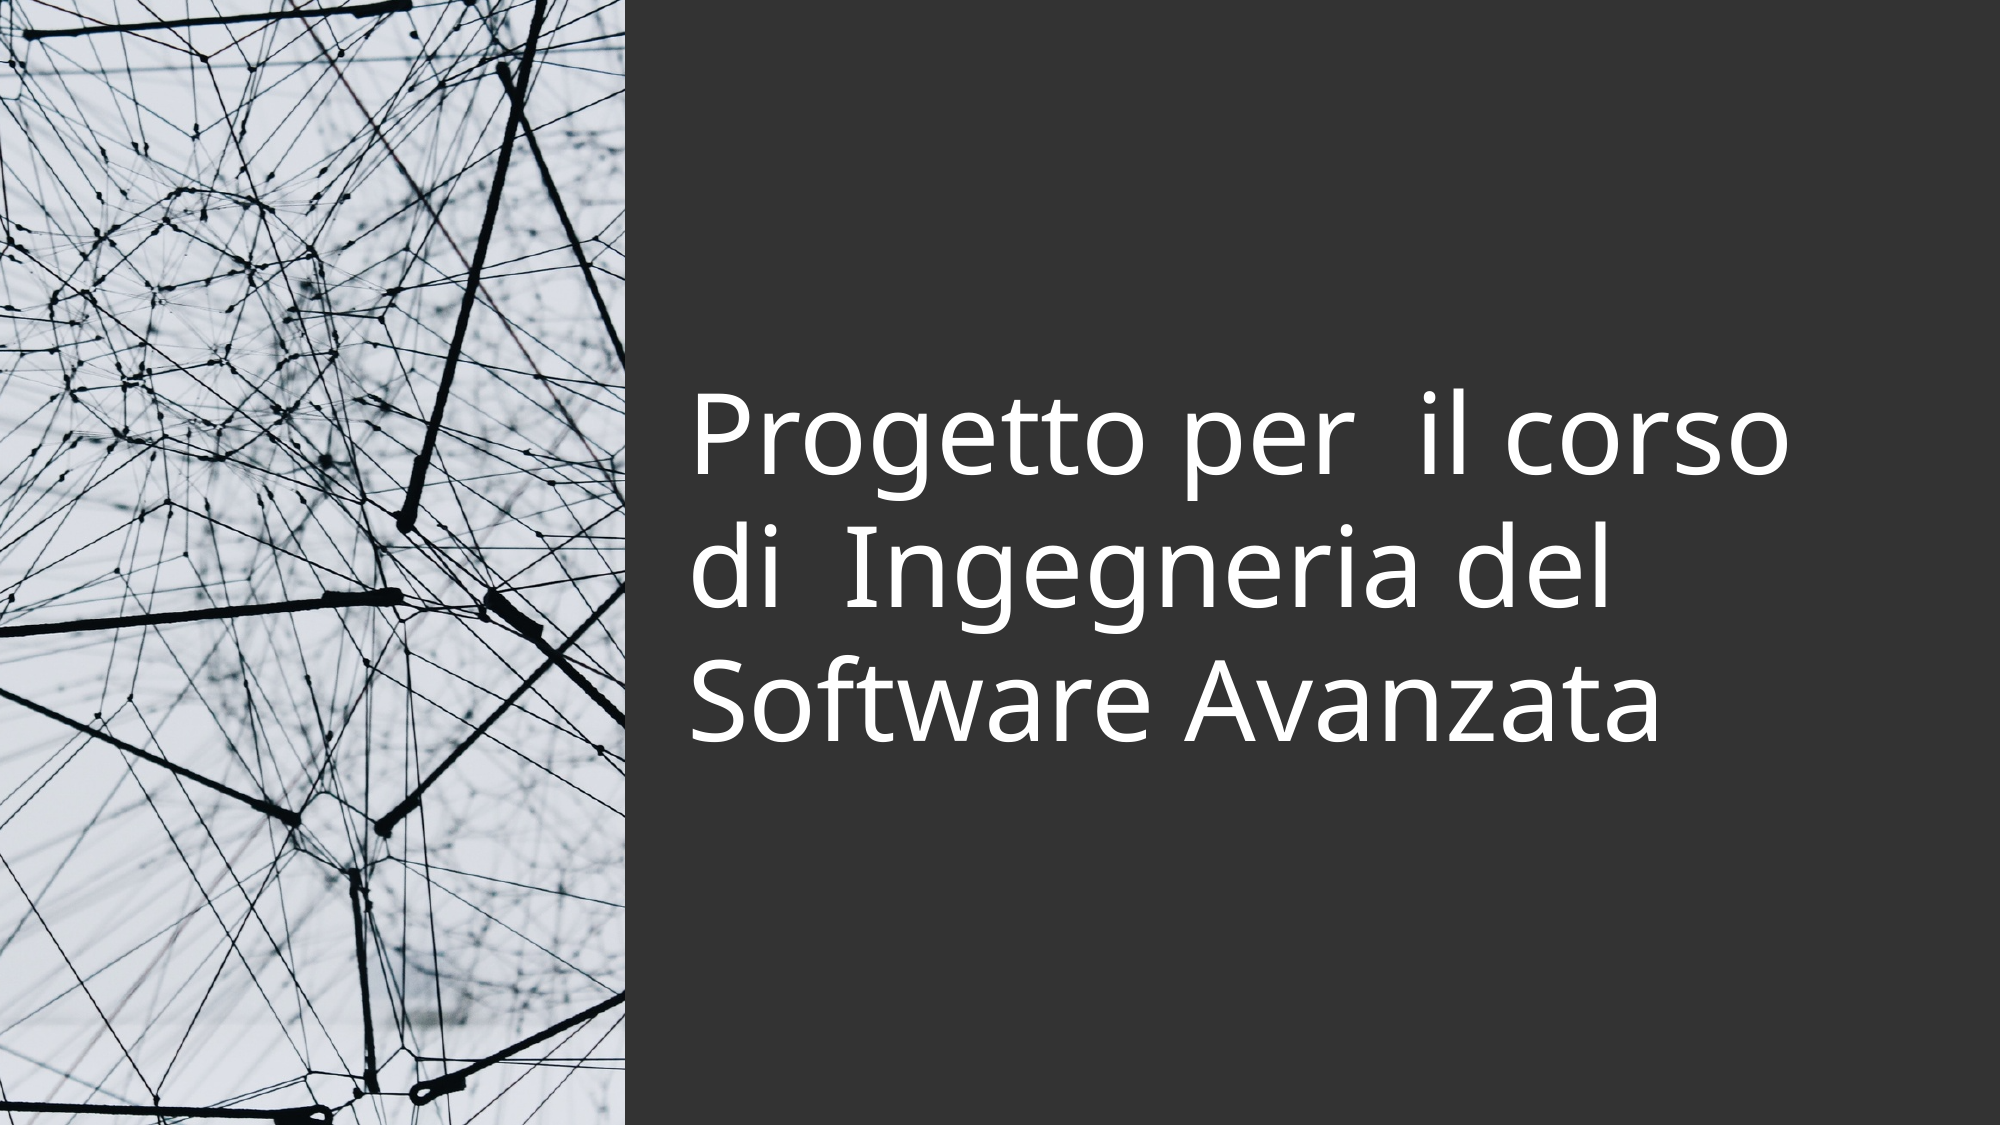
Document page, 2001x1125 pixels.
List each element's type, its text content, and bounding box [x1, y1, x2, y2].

picture [0, 0, 626, 1125]
text_box Progetto per il corso di Ingegneria del Software Avanzata [687, 363, 1946, 764]
